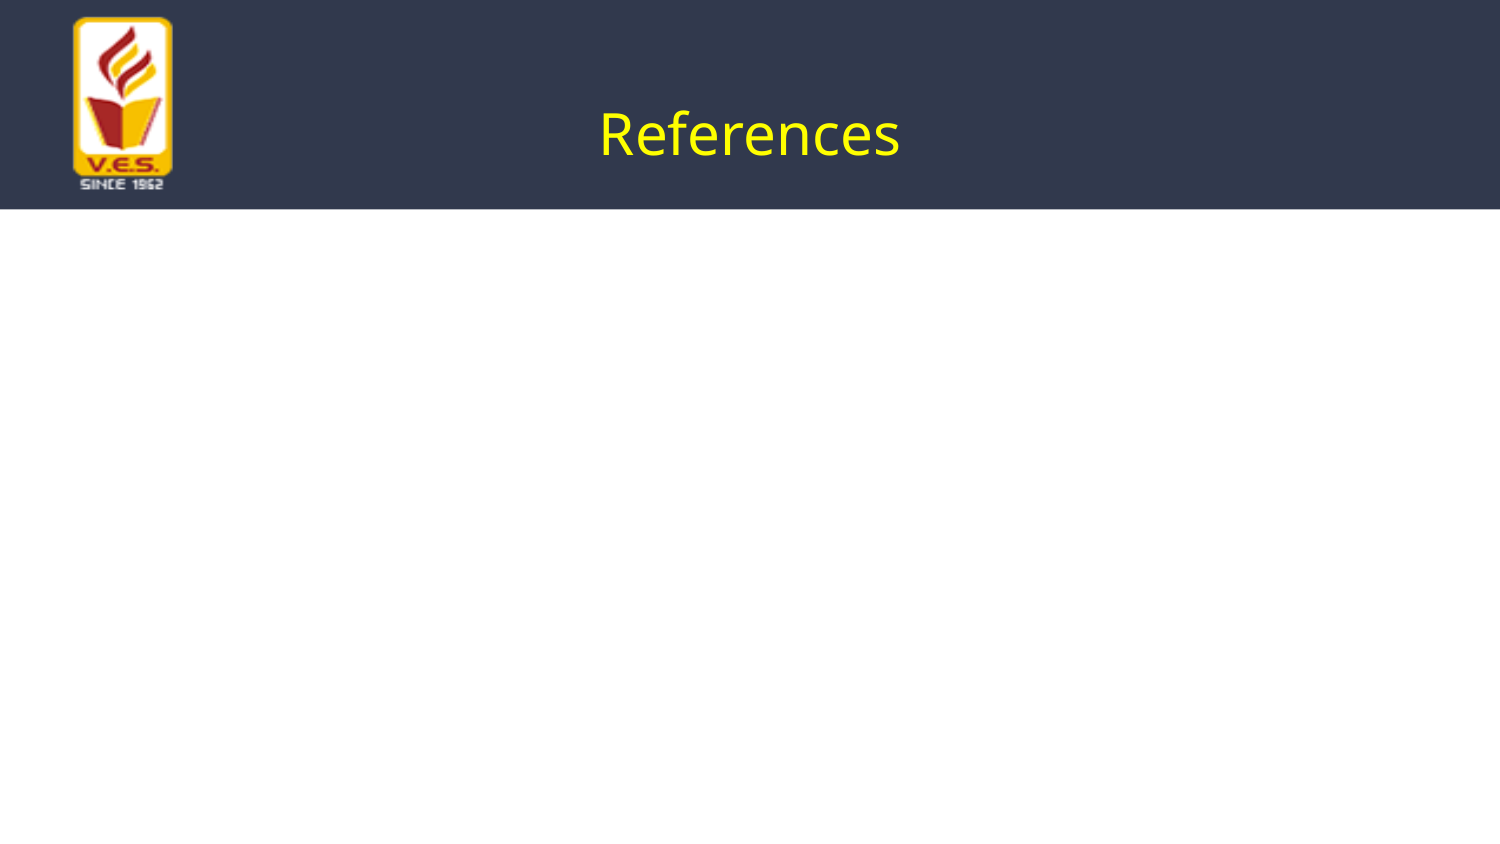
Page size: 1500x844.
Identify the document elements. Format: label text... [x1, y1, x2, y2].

picture [67, 14, 180, 196]
title References [51, 82, 62, 185]
title References [185, 82, 1449, 185]
